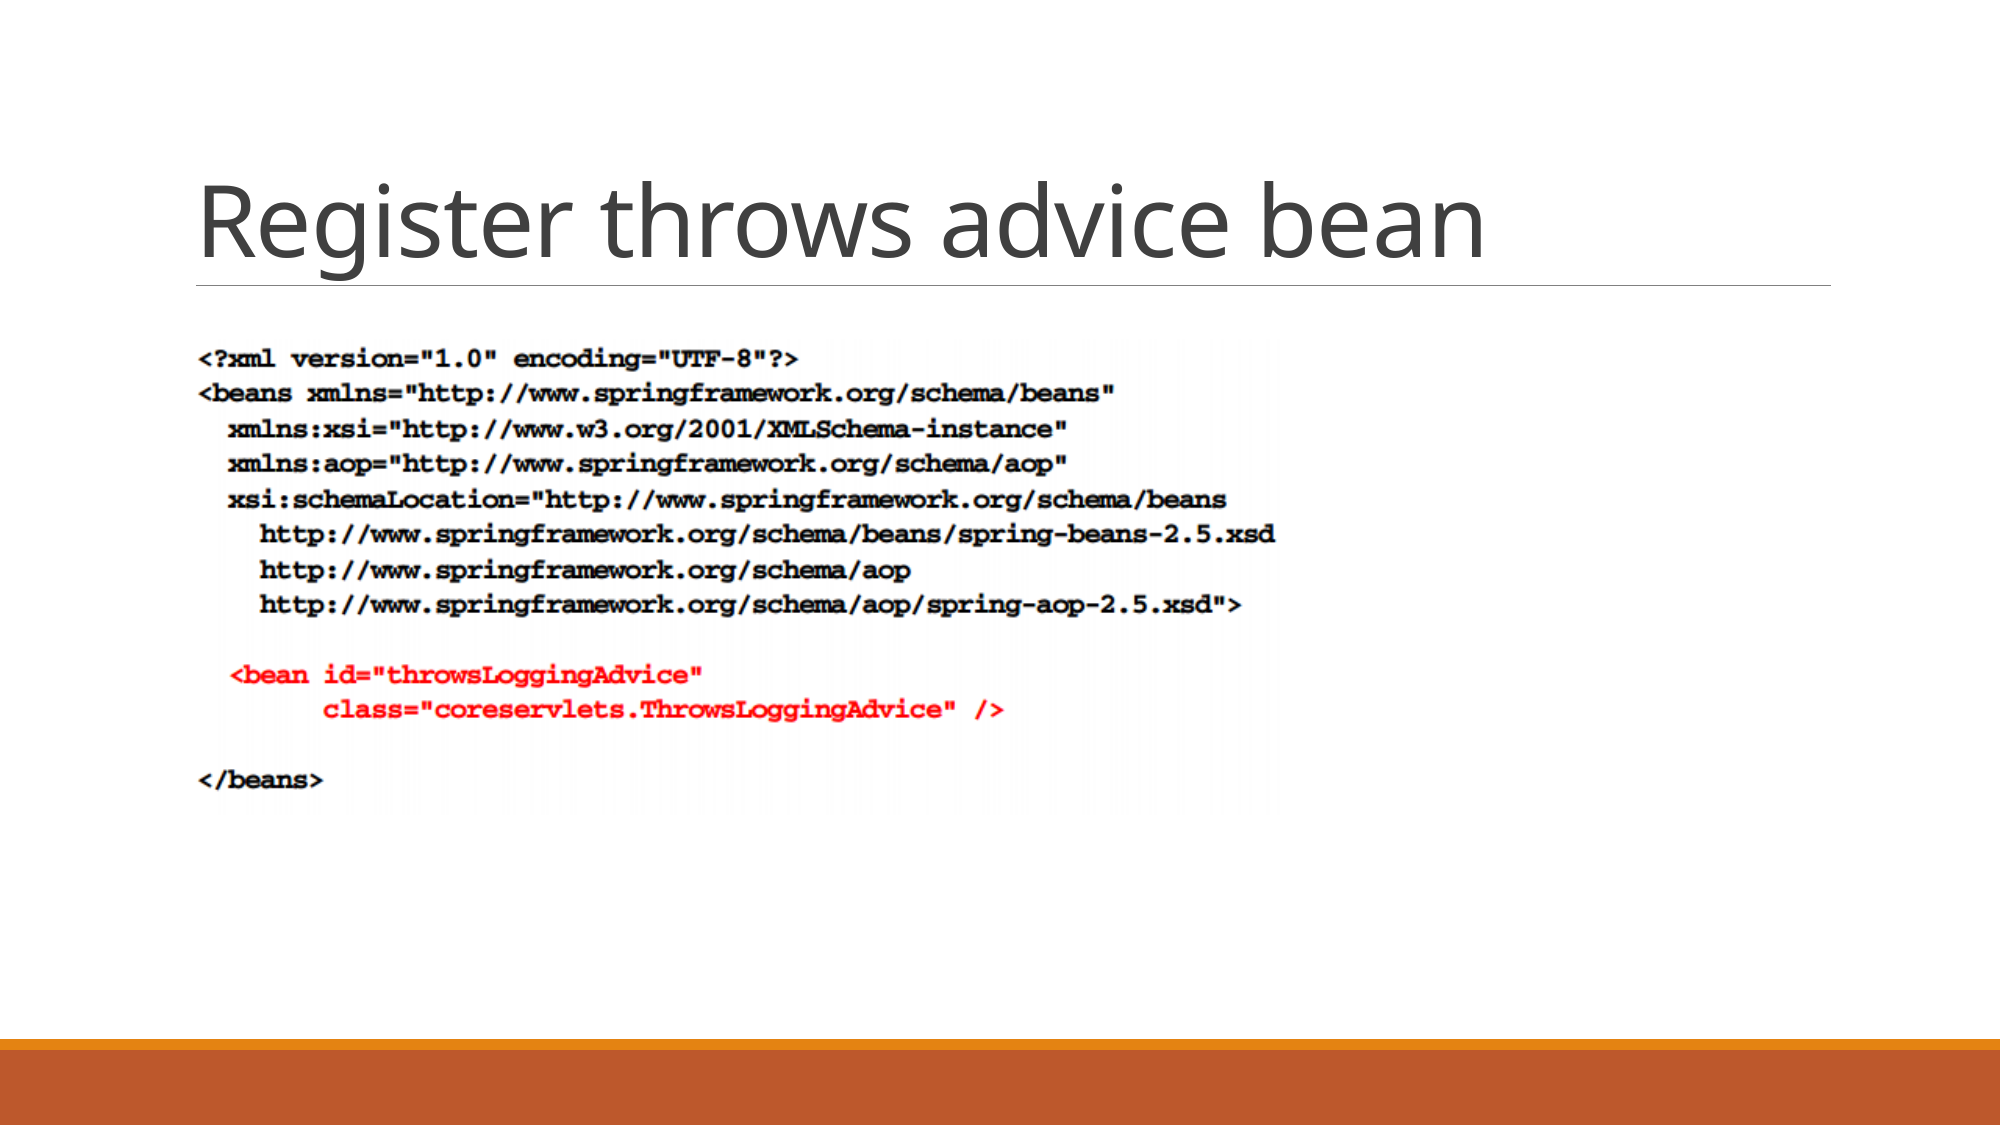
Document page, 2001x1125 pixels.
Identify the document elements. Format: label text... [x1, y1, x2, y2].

picture [193, 339, 1281, 816]
title Register throws advice bean [180, 47, 1830, 285]
